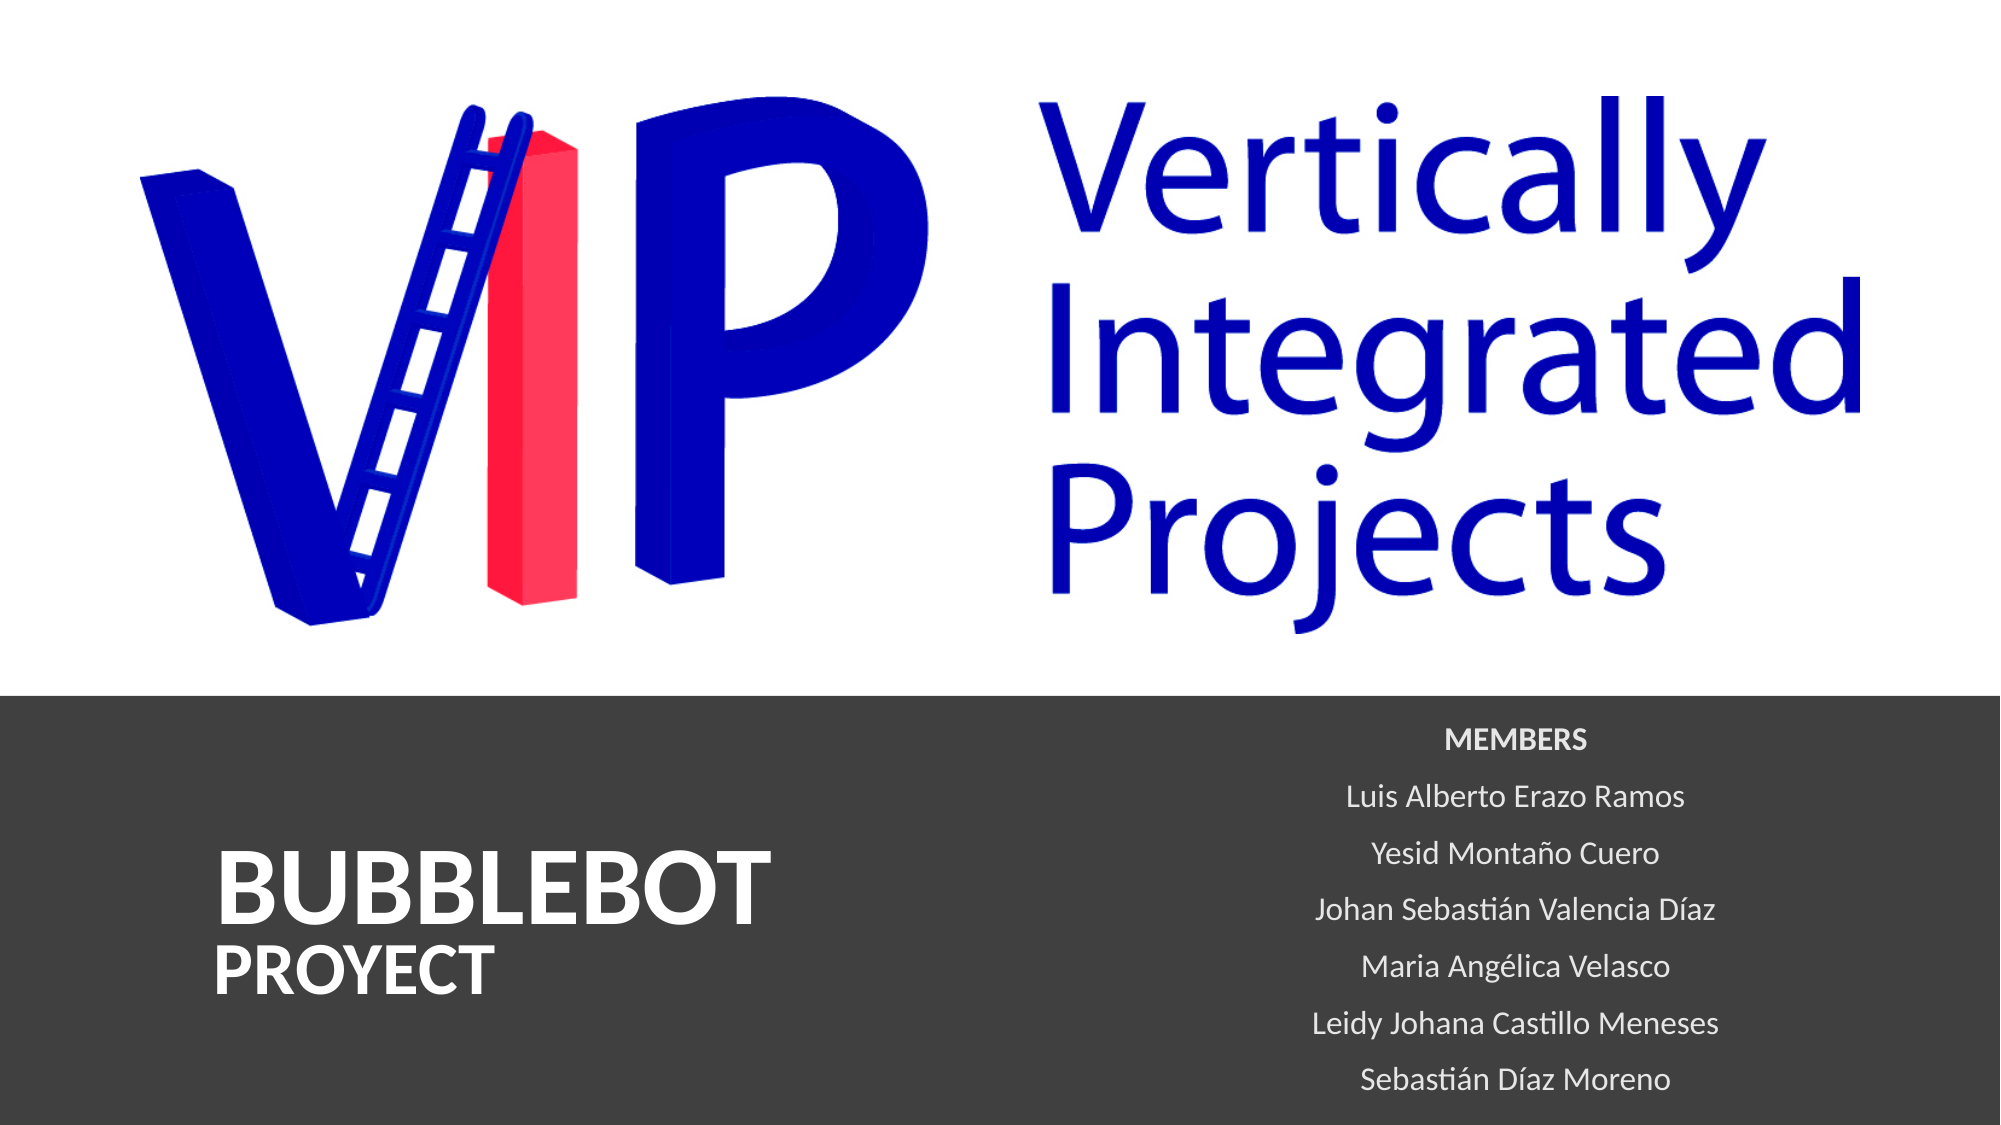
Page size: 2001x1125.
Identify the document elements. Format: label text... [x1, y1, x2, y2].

text_box PROYECT [199, 912, 511, 1017]
subtitle MEMBERS Luis Alberto Erazo Ramos Yesid Montaño Cuero Johan Sebastián Valencia Díaz Maria Angélica Velasco Leidy Johana Castillo Meneses Sebastián Díaz Moreno [608, 633, 2000, 1125]
picture [140, 96, 1860, 634]
text_box [0, 0, 2000, 695]
text_box [0, 695, 608, 1125]
text_box BUBBLEBOT [200, 804, 788, 955]
